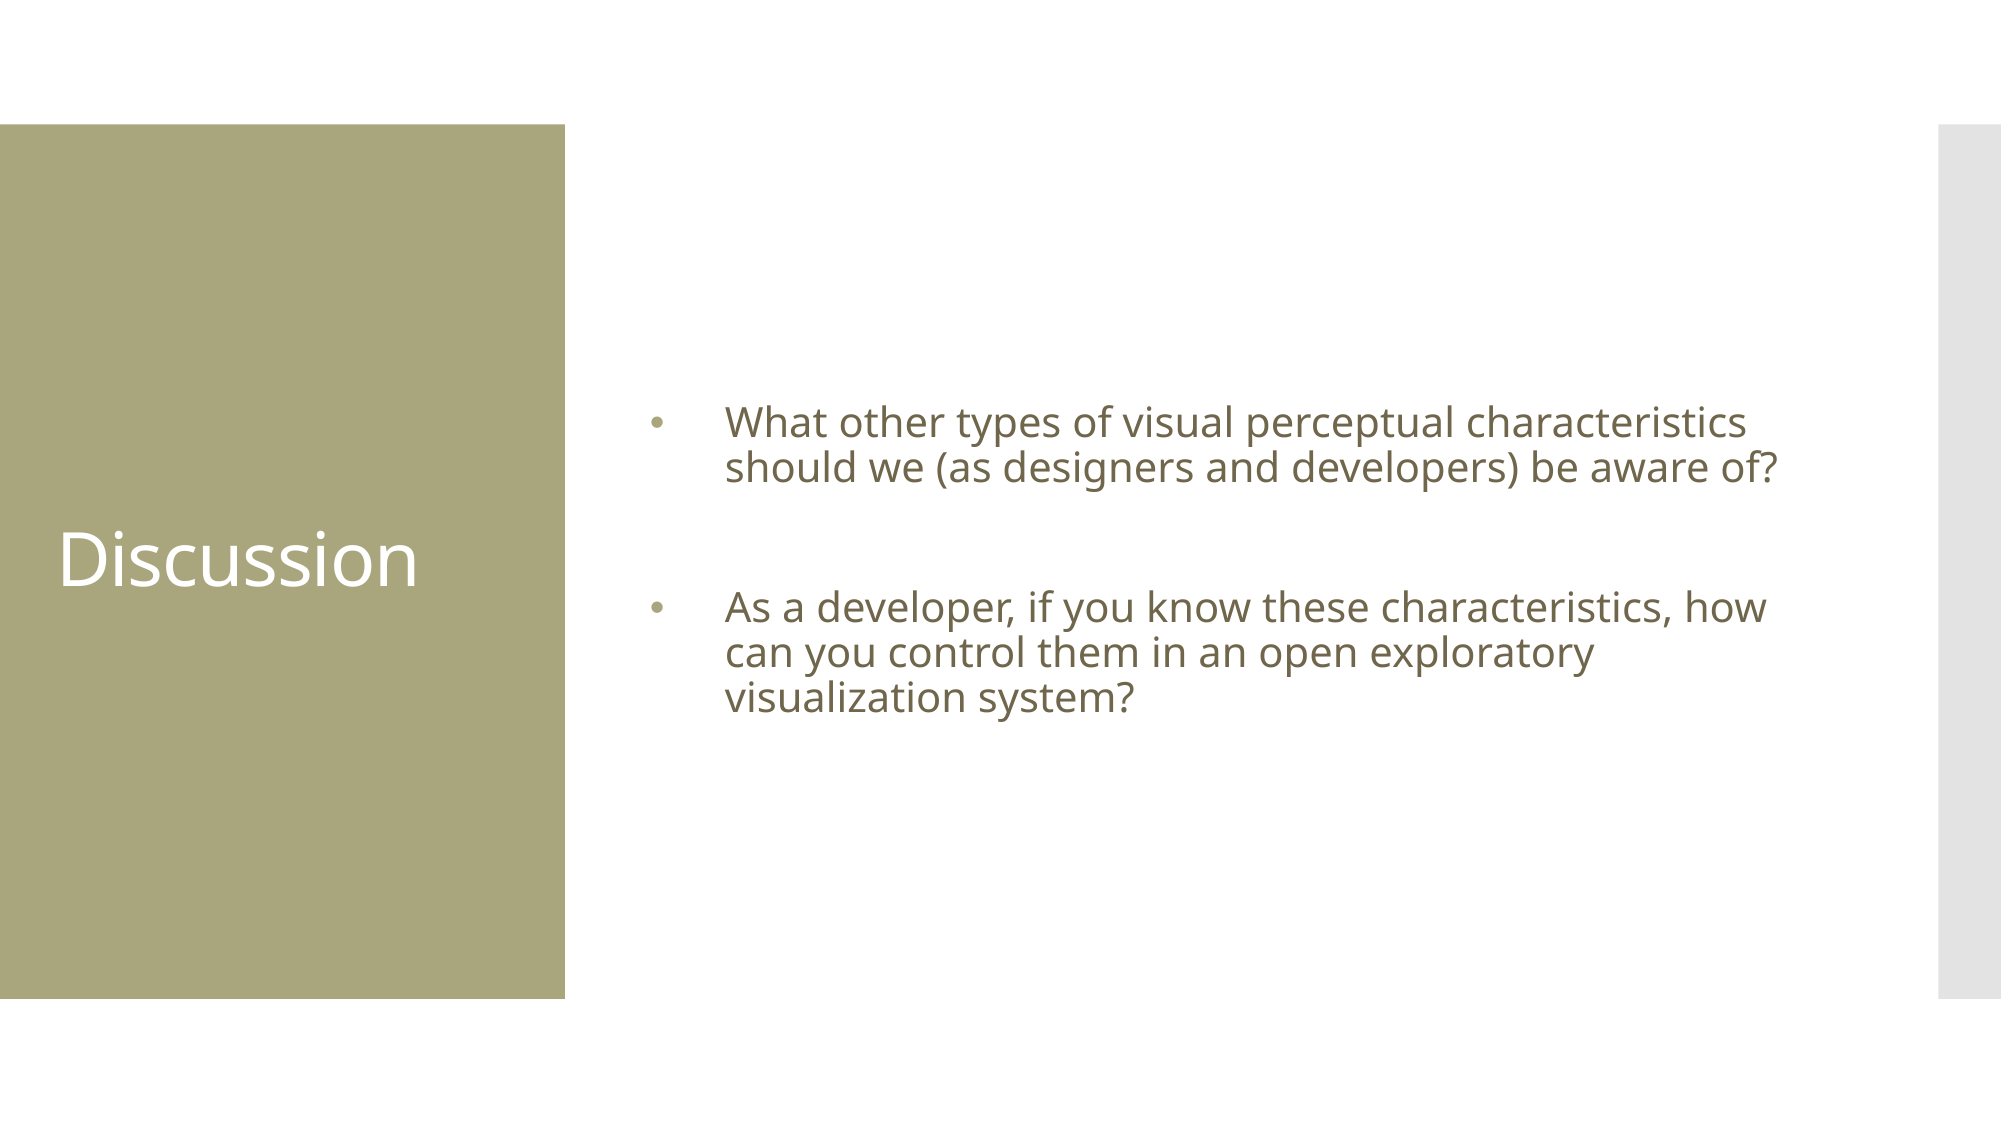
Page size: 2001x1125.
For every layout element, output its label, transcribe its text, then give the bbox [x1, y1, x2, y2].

title Discussion [41, 184, 525, 940]
list What other types of visual perceptual characteristics should we (as designers and developers) be aware of? As a developer, if you know these characteristics, how can you control them in an open exploratory visualization system? [634, 141, 1835, 982]
